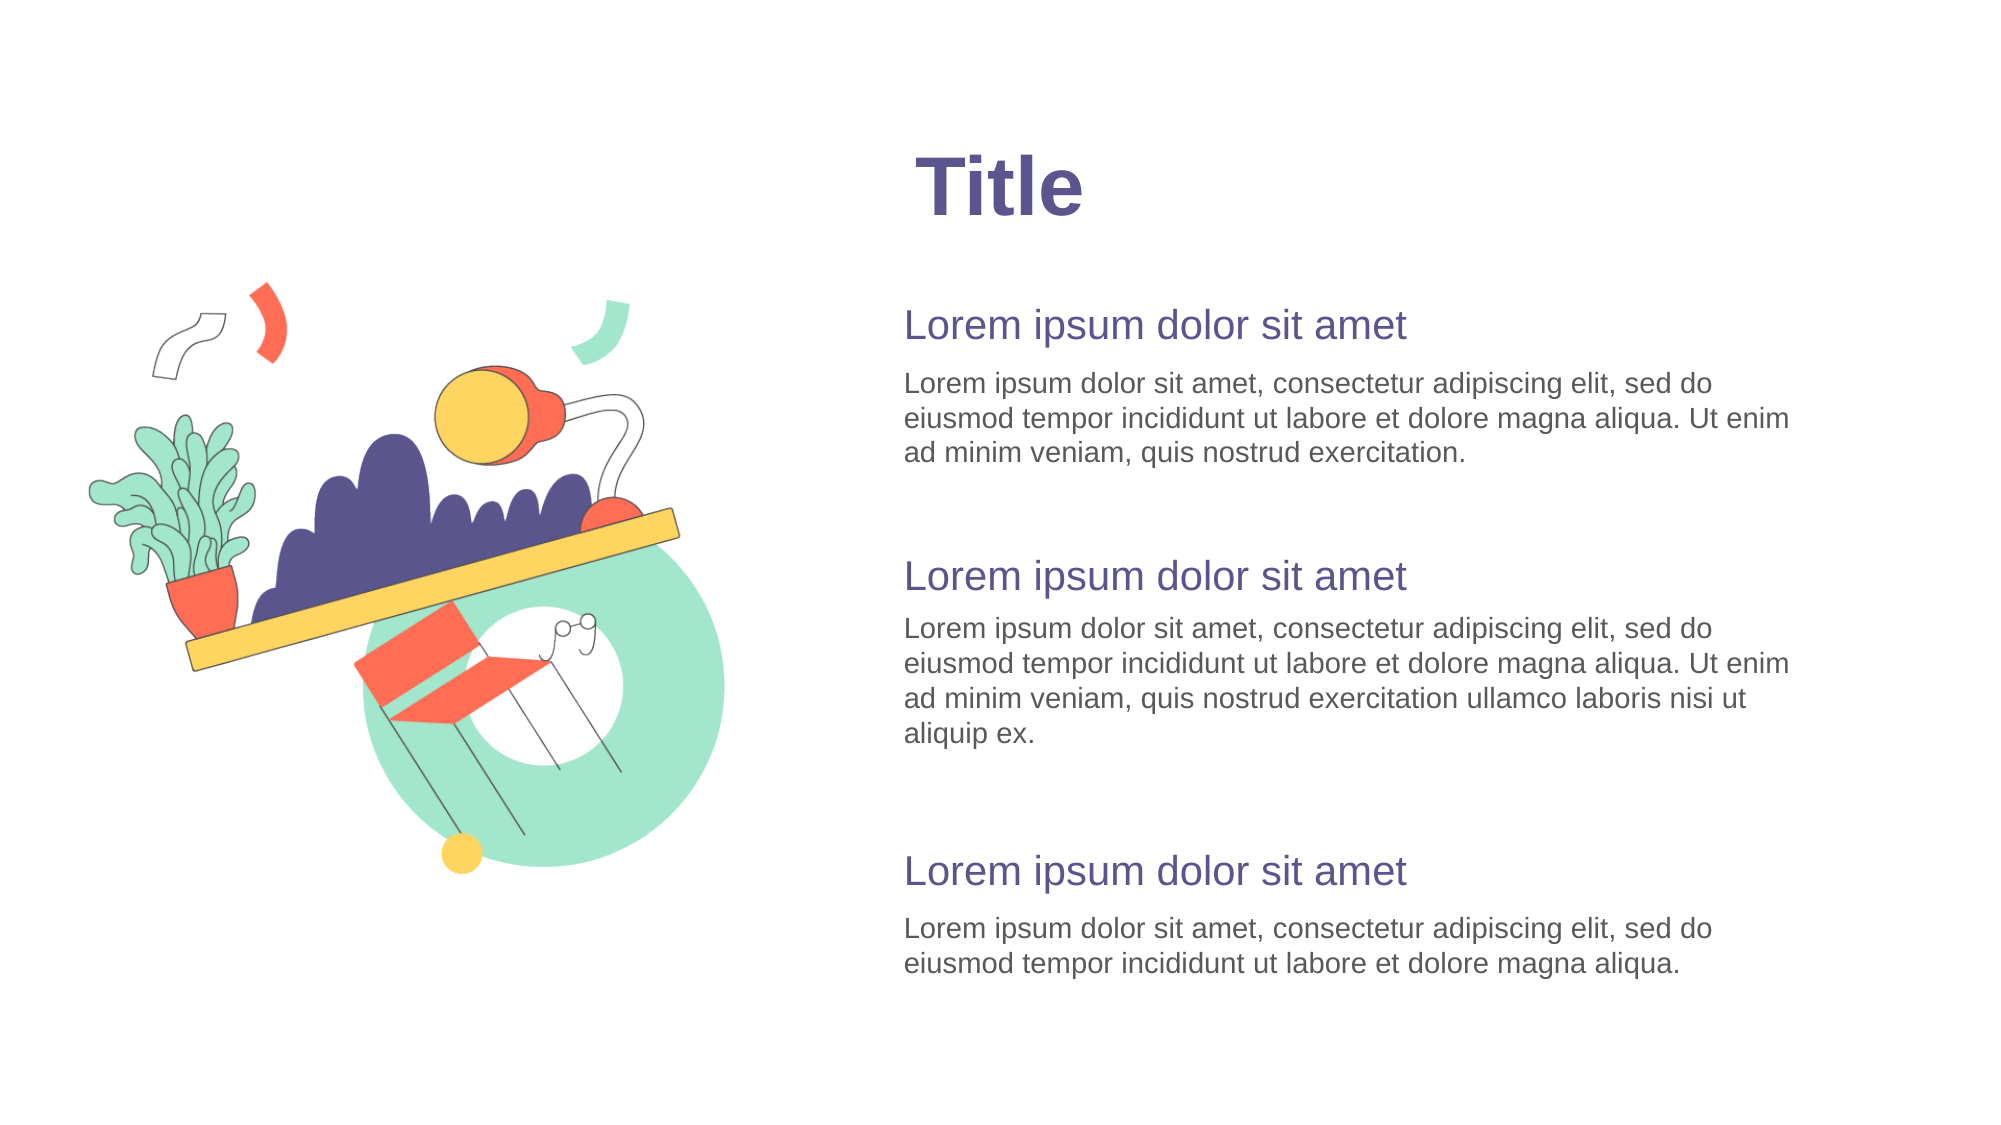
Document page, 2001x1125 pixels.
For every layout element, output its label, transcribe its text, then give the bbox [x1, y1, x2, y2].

text_box Lorem ipsum dolor sit amet, consectetur adipiscing elit, sed do eiusmod tempor incididunt ut labore et dolore magna aliqua. [888, 901, 1826, 987]
picture [0, 197, 815, 958]
text_box Lorem ipsum dolor sit amet, consectetur adipiscing elit, sed do eiusmod tempor incididunt ut labore et dolore magna aliqua. Ut enim ad minim veniam, quis nostrud exercitation ullamco laboris nisi ut aliquip ex. [888, 602, 1826, 757]
text_box Lorem ipsum dolor sit amet [888, 836, 1508, 901]
text_box Lorem ipsum dolor sit amet [888, 290, 1611, 356]
text_box Lorem ipsum dolor sit amet [888, 541, 1576, 602]
text_box Lorem ipsum dolor sit amet, consectetur adipiscing elit, sed do eiusmod tempor incididunt ut labore et dolore magna aliqua. Ut enim ad minim veniam, quis nostrud exercitation. [888, 356, 1826, 477]
text_box Title [529, 124, 1471, 258]
